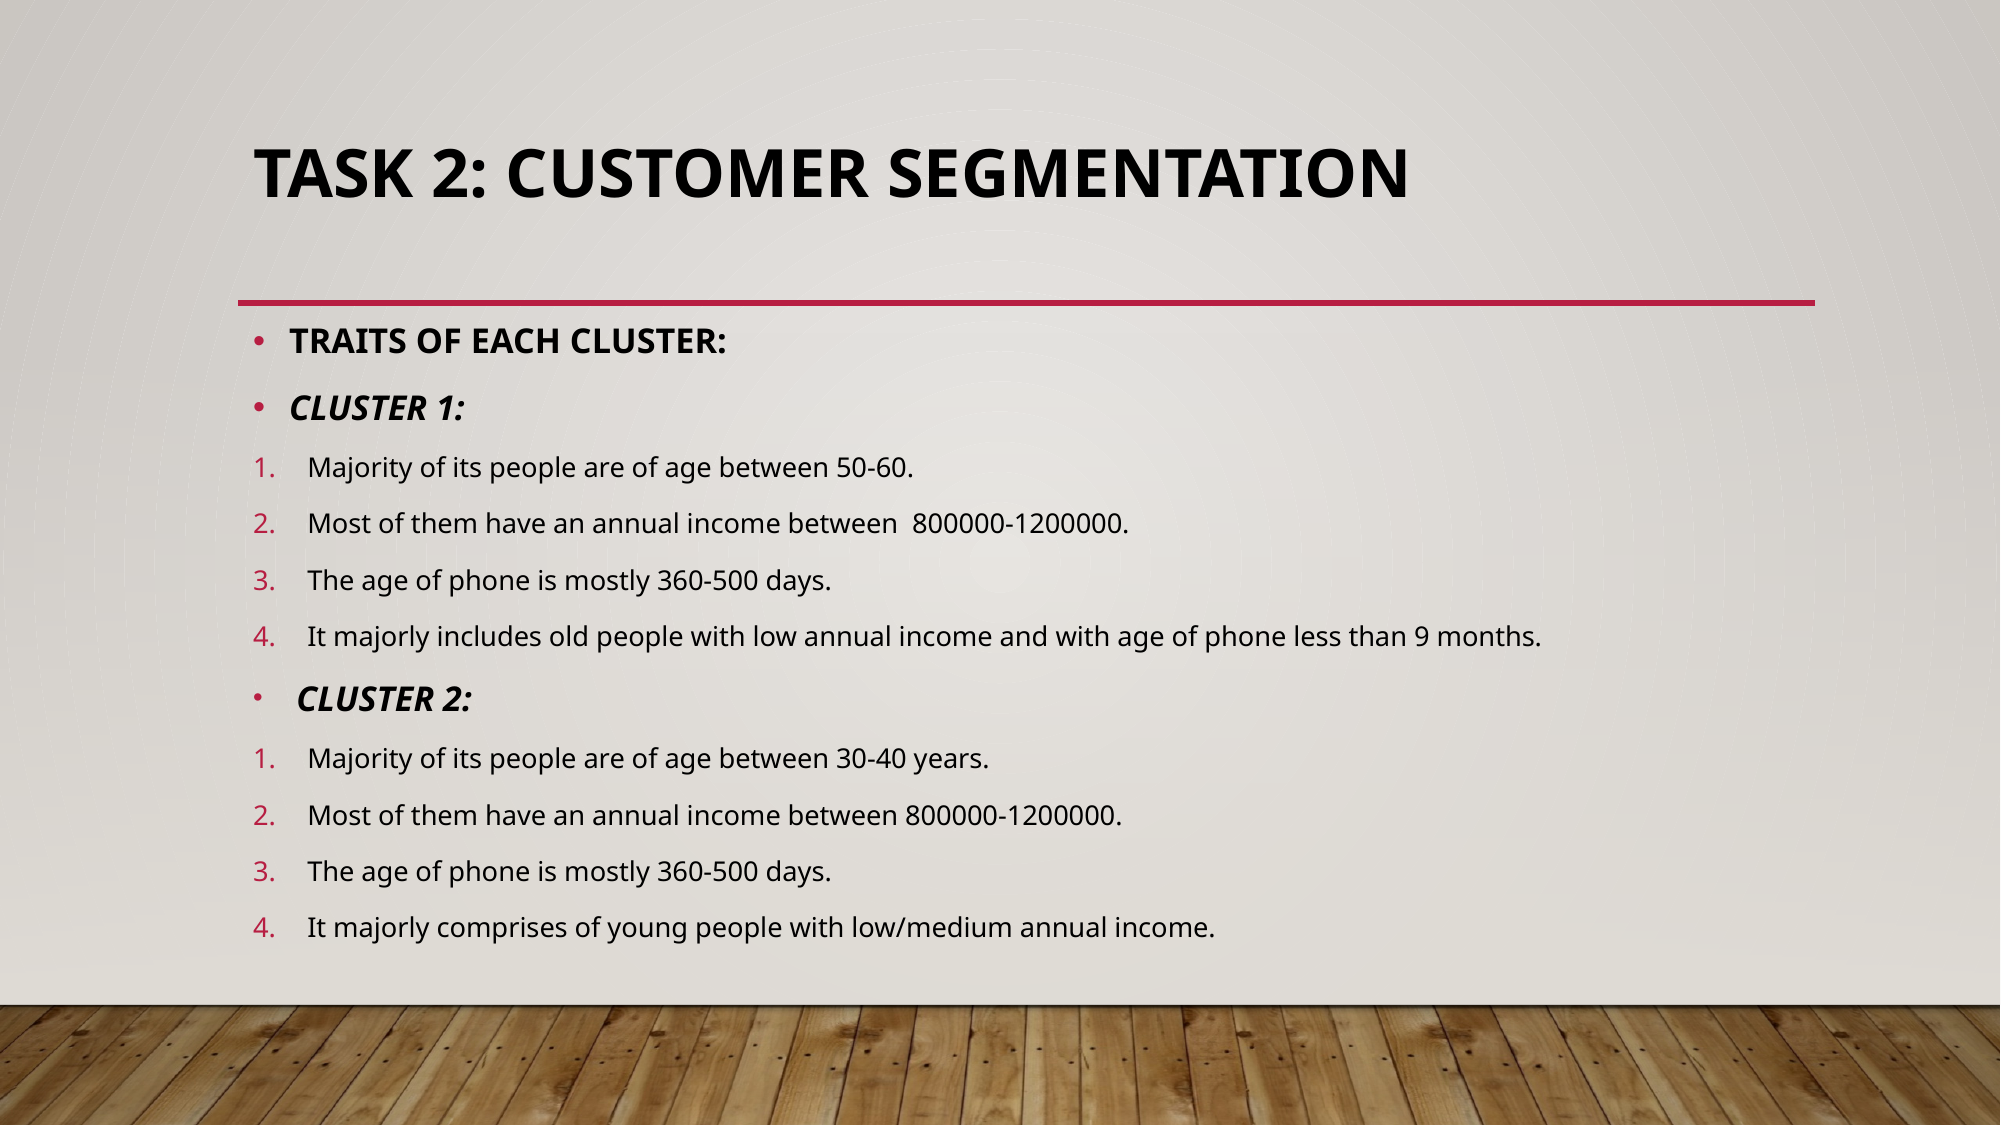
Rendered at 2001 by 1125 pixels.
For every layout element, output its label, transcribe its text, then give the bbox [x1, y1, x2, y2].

title Task 2: Customer Segmentation [238, 131, 1814, 304]
list TRAITS OF EACH CLUSTER: CLUSTER 1: Majority of its people are of age between 50-60. Most of them have an annual income between 800000-1200000. The age of phone is mostly 360-500 days. It majorly includes old people with low annual income and with age of phone less than 9 months. CLUSTER 2: Majority of its people are of age between 30-40 years. Most of them have an annual income between 800000-1200000. The age of phone is mostly 360-500 days. It majorly comprises of young people with low/medium annual income. [238, 304, 1814, 952]
picture [0, 1005, 2000, 1125]
